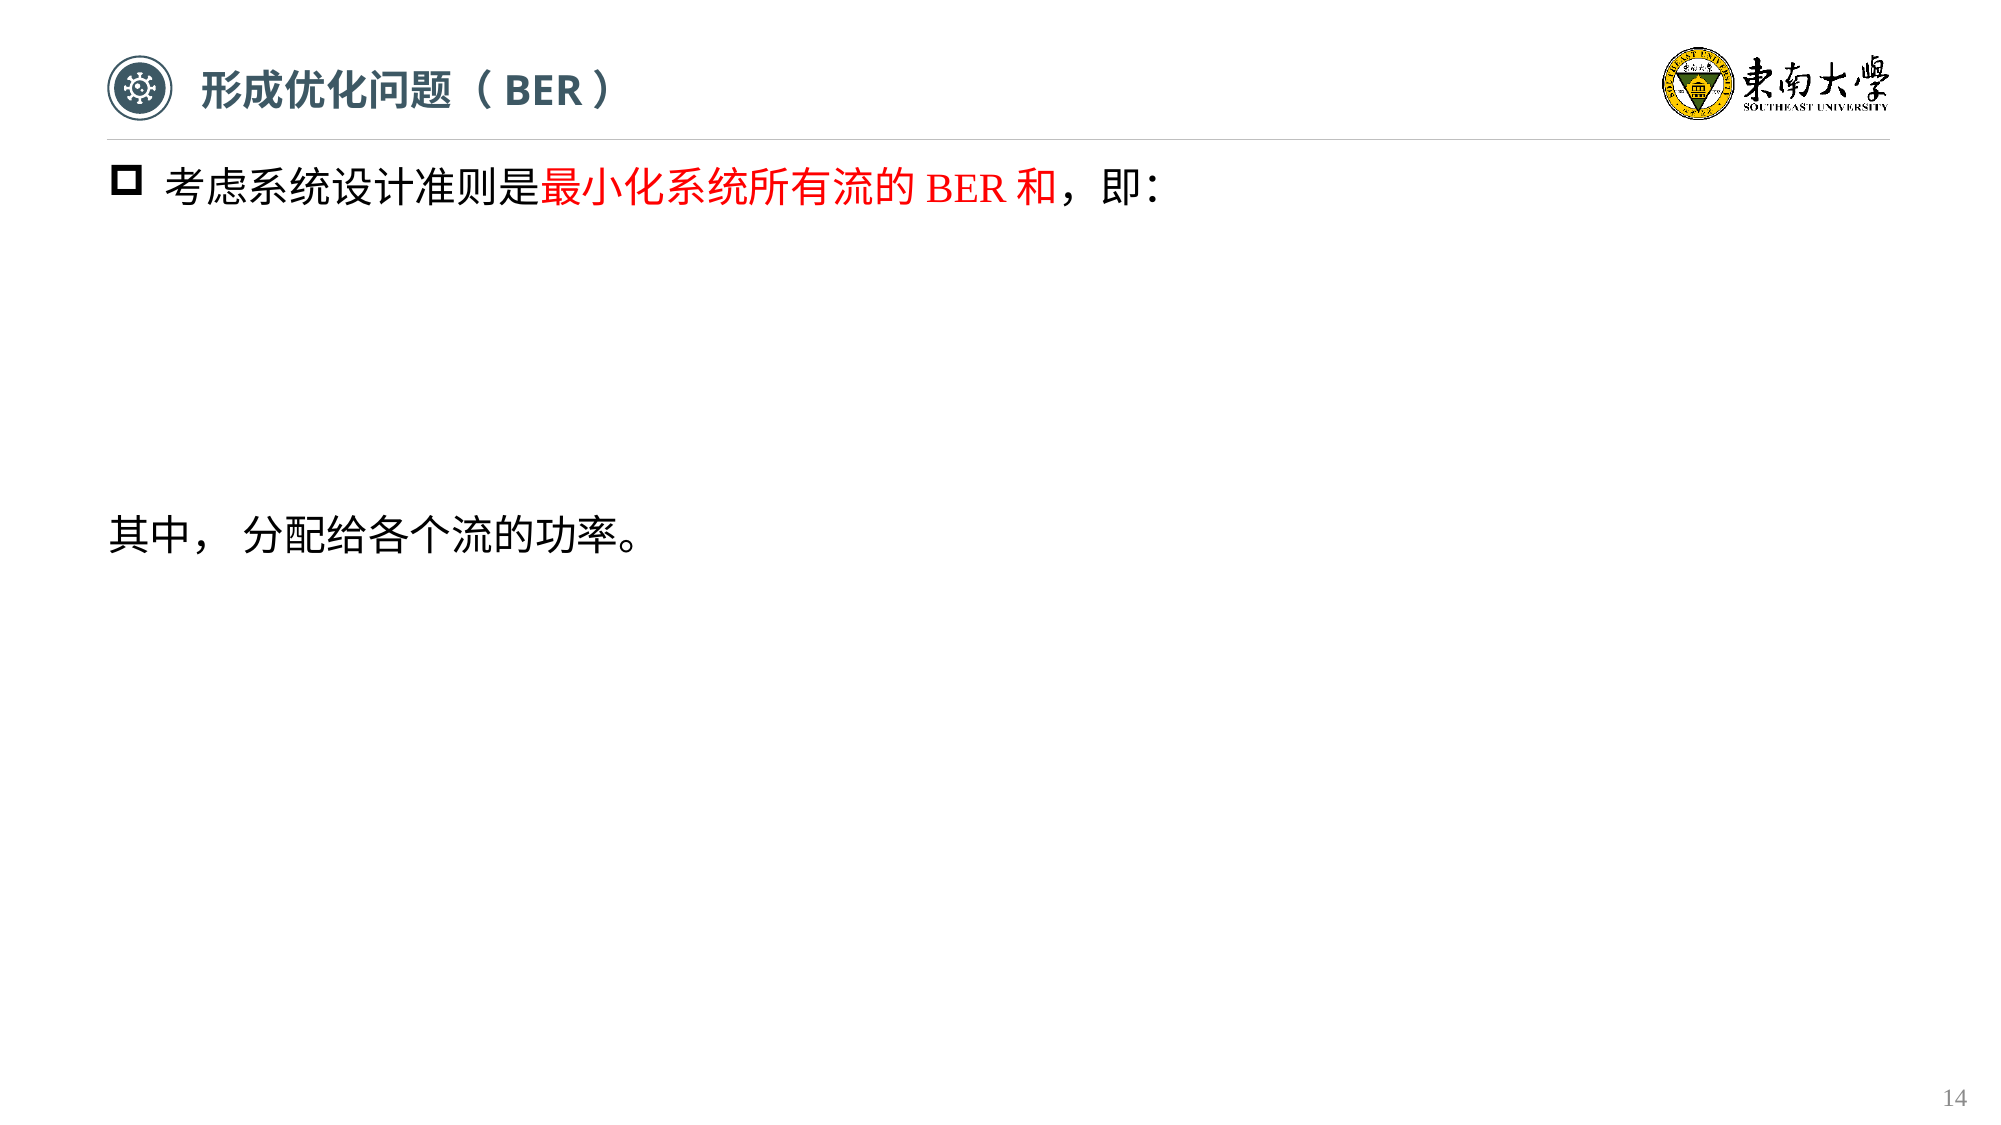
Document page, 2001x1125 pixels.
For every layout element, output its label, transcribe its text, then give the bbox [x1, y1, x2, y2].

picture [1662, 47, 1889, 120]
text_box 形成优化问题（BER） [201, 56, 1284, 122]
